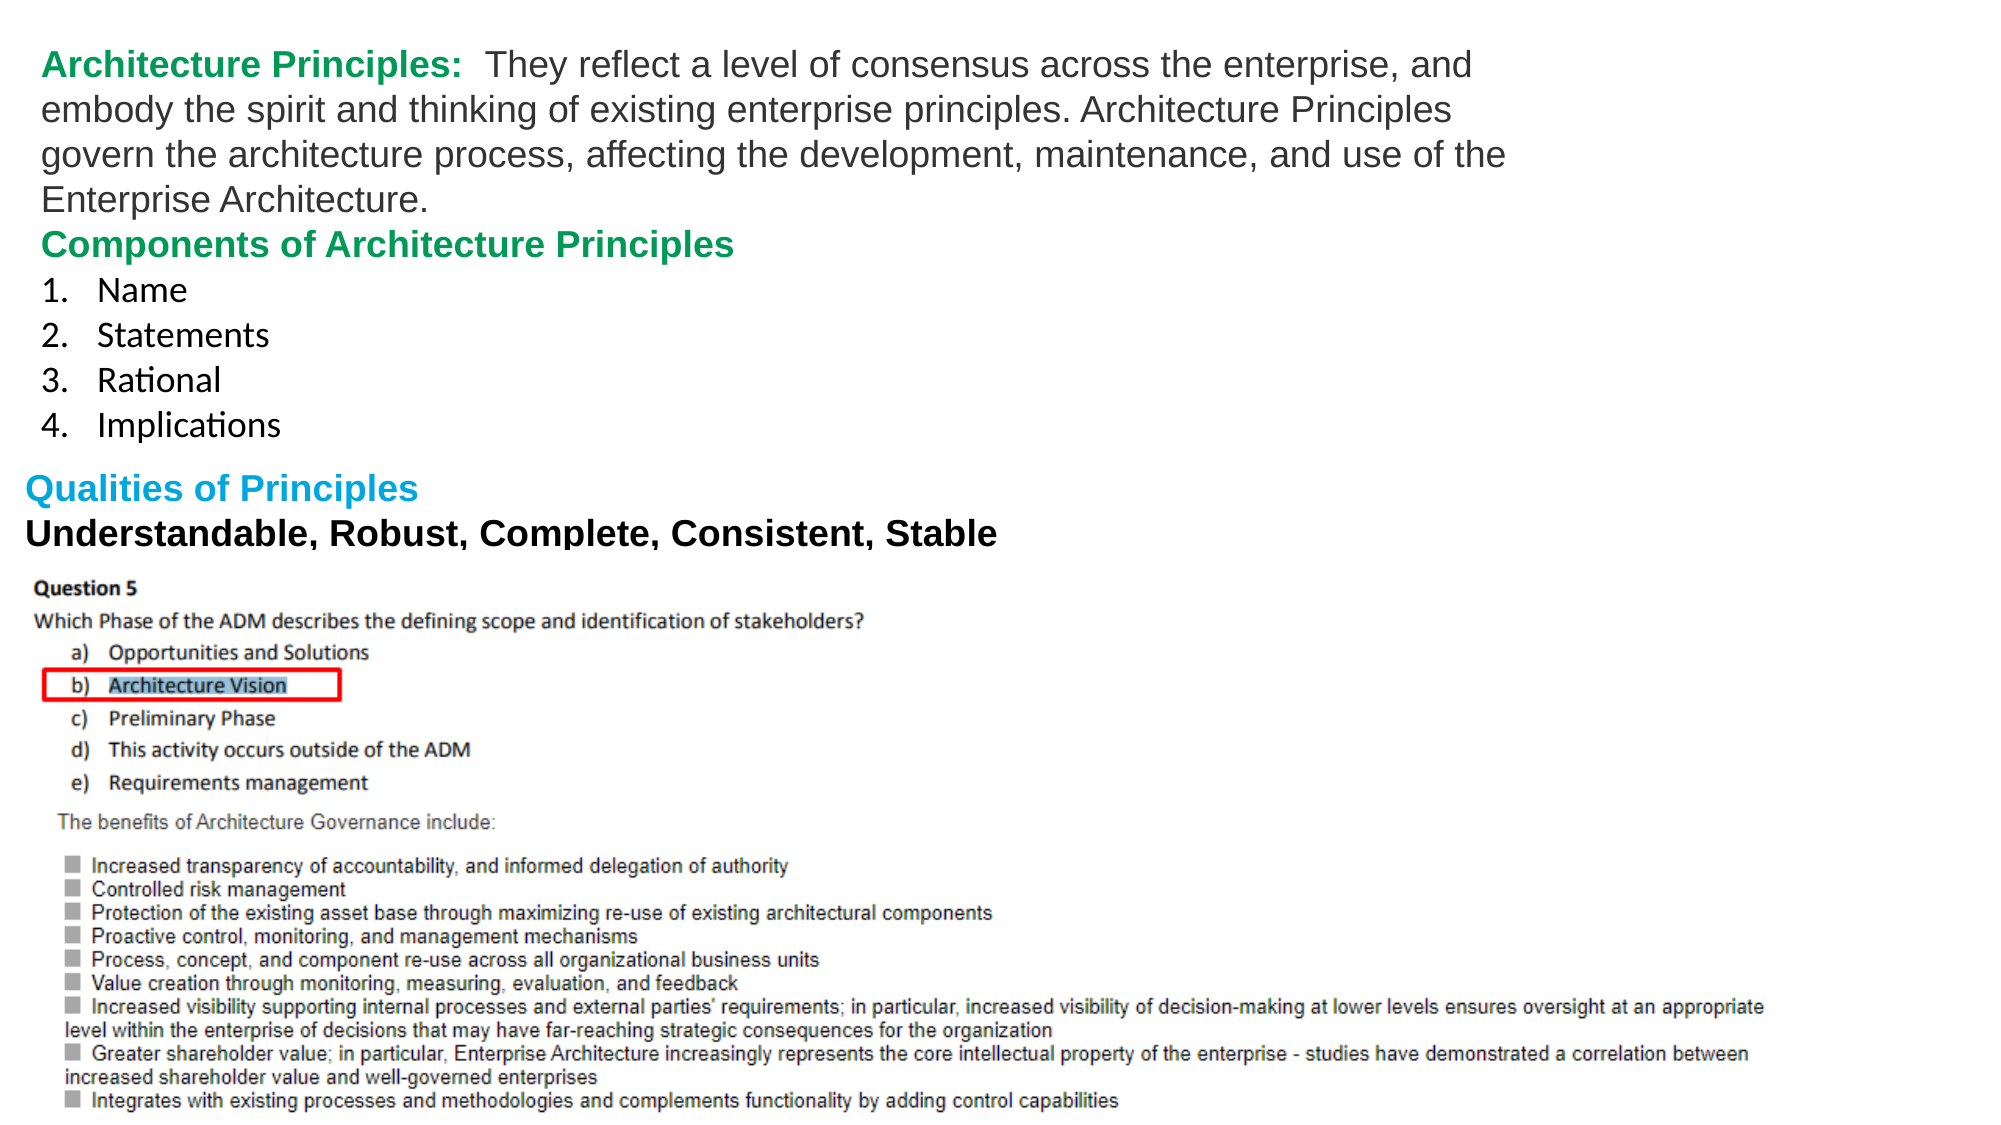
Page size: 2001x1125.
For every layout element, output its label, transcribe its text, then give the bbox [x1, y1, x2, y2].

picture [0, 550, 1784, 1125]
text_box Qualities of Principles Understandable, Robust, Complete, Consistent, Stable [0, 456, 1172, 562]
text_box Architecture Principles: They reflect a level of consensus across the enterprise, and embody the spirit and thinking of existing enterprise principles. Architecture Principles govern the architecture process, affecting the development, maintenance, and use of the Enterprise Architecture. Components of Architecture Principles Name Statements Rational Implications [26, 32, 1542, 453]
